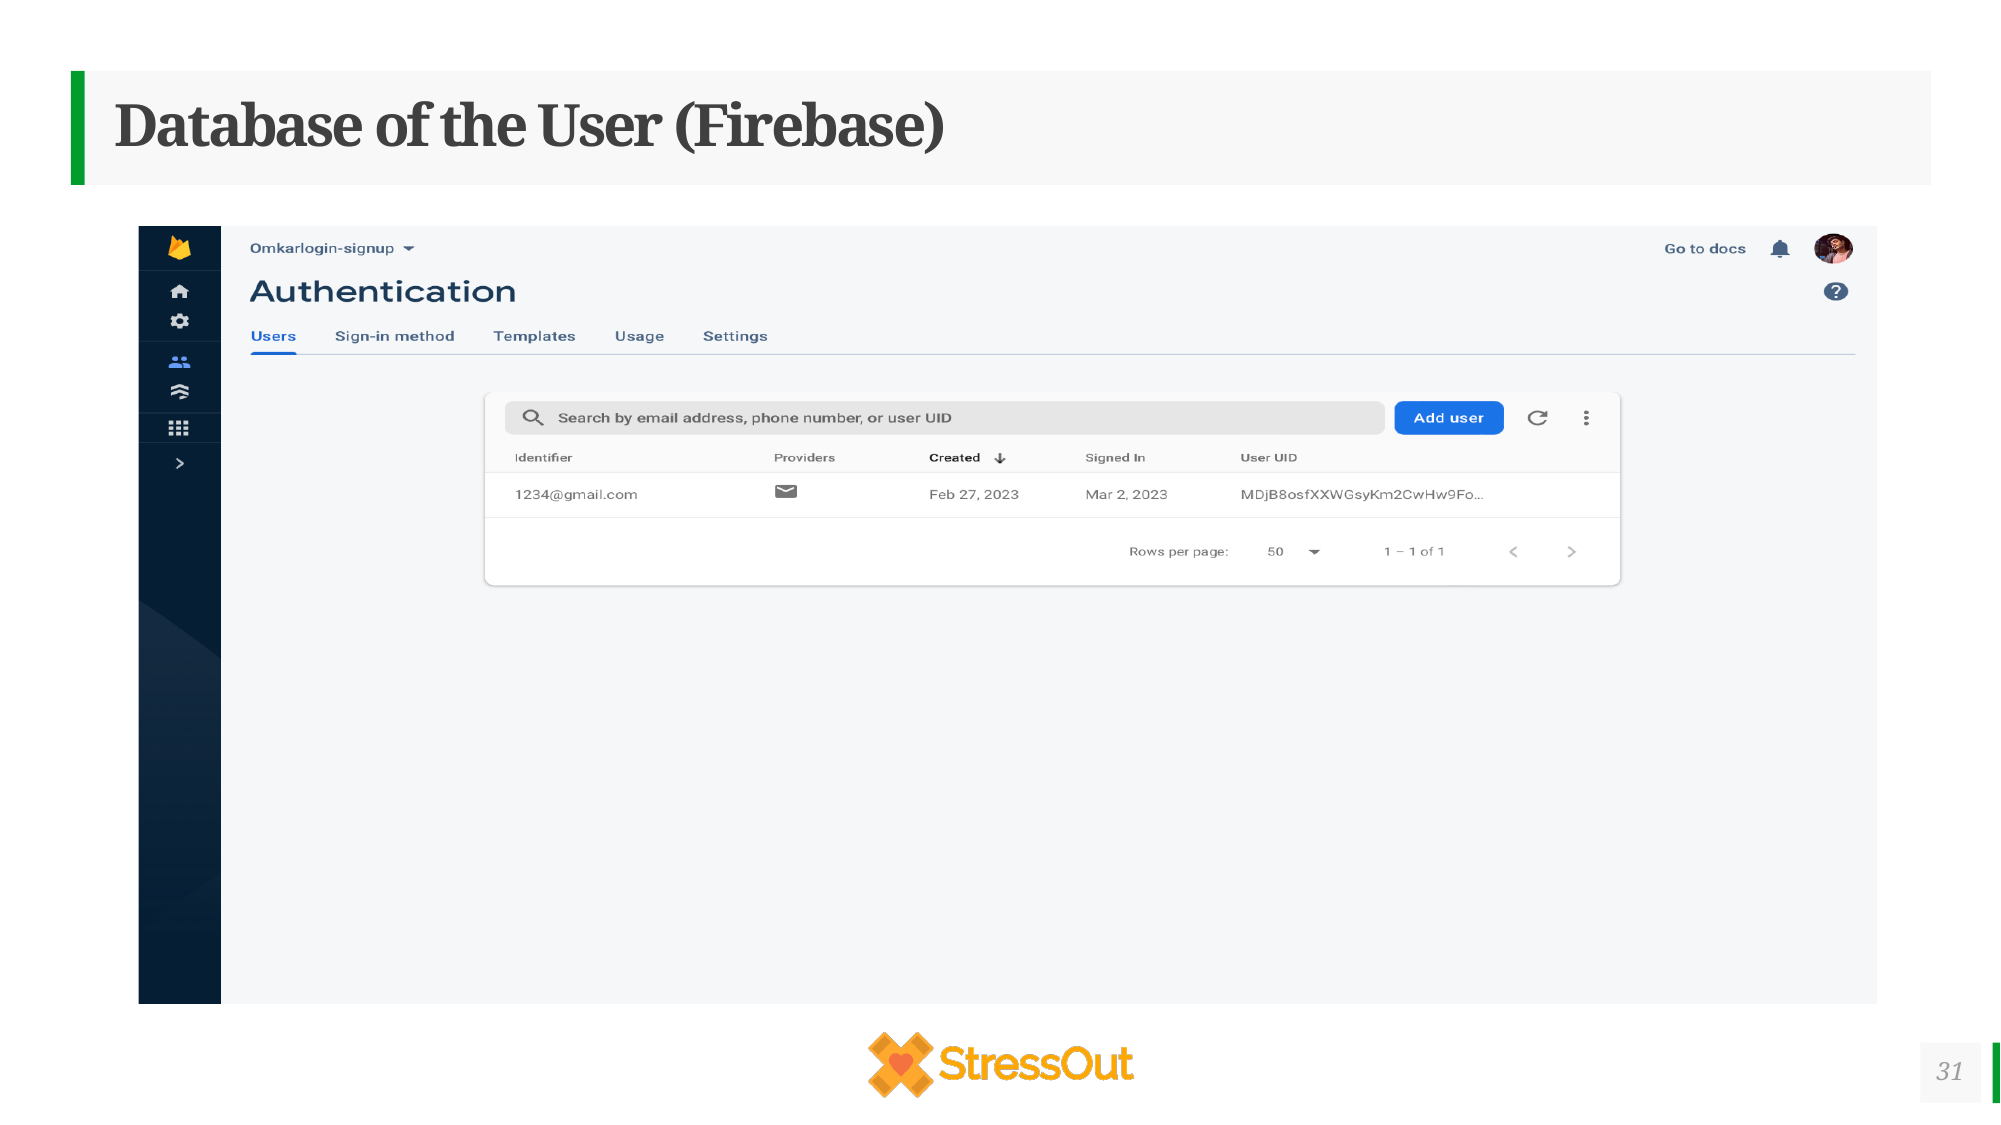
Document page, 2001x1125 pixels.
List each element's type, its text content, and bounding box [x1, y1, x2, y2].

slide_number 31 [1920, 1042, 1982, 1103]
picture [856, 1025, 1144, 1105]
picture [138, 226, 1878, 1004]
title Database of the User (Firebase) [84, 70, 1932, 185]
